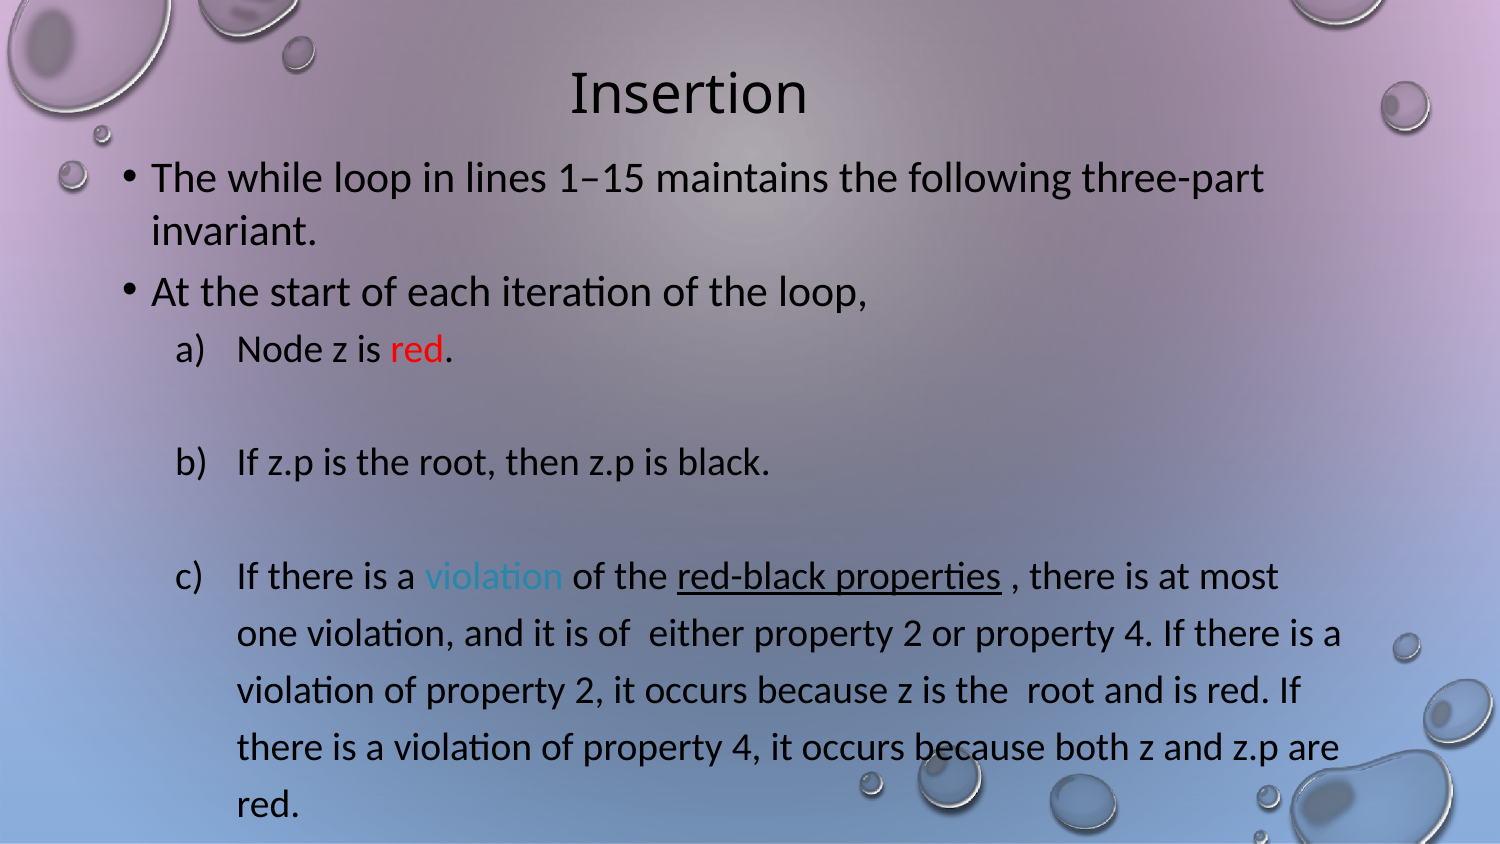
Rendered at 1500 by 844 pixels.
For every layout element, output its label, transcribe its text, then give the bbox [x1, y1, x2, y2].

picture [0, 0, 1500, 844]
text_box The while loop in lines 1–15 maintains the following three-part invariant. At the start of each iteration of the loop, Node z is red. If z.p is the root, then z.p is black. If there is a violation of the red-black properties , there is at most one violation, and it is of either property 2 or property 4. If there is a violation of property 2, it occurs because z is the root and is red. If there is a violation of property 4, it occurs because both z and z.p are red. [122, 139, 1346, 538]
title Insertion [568, 56, 813, 127]
